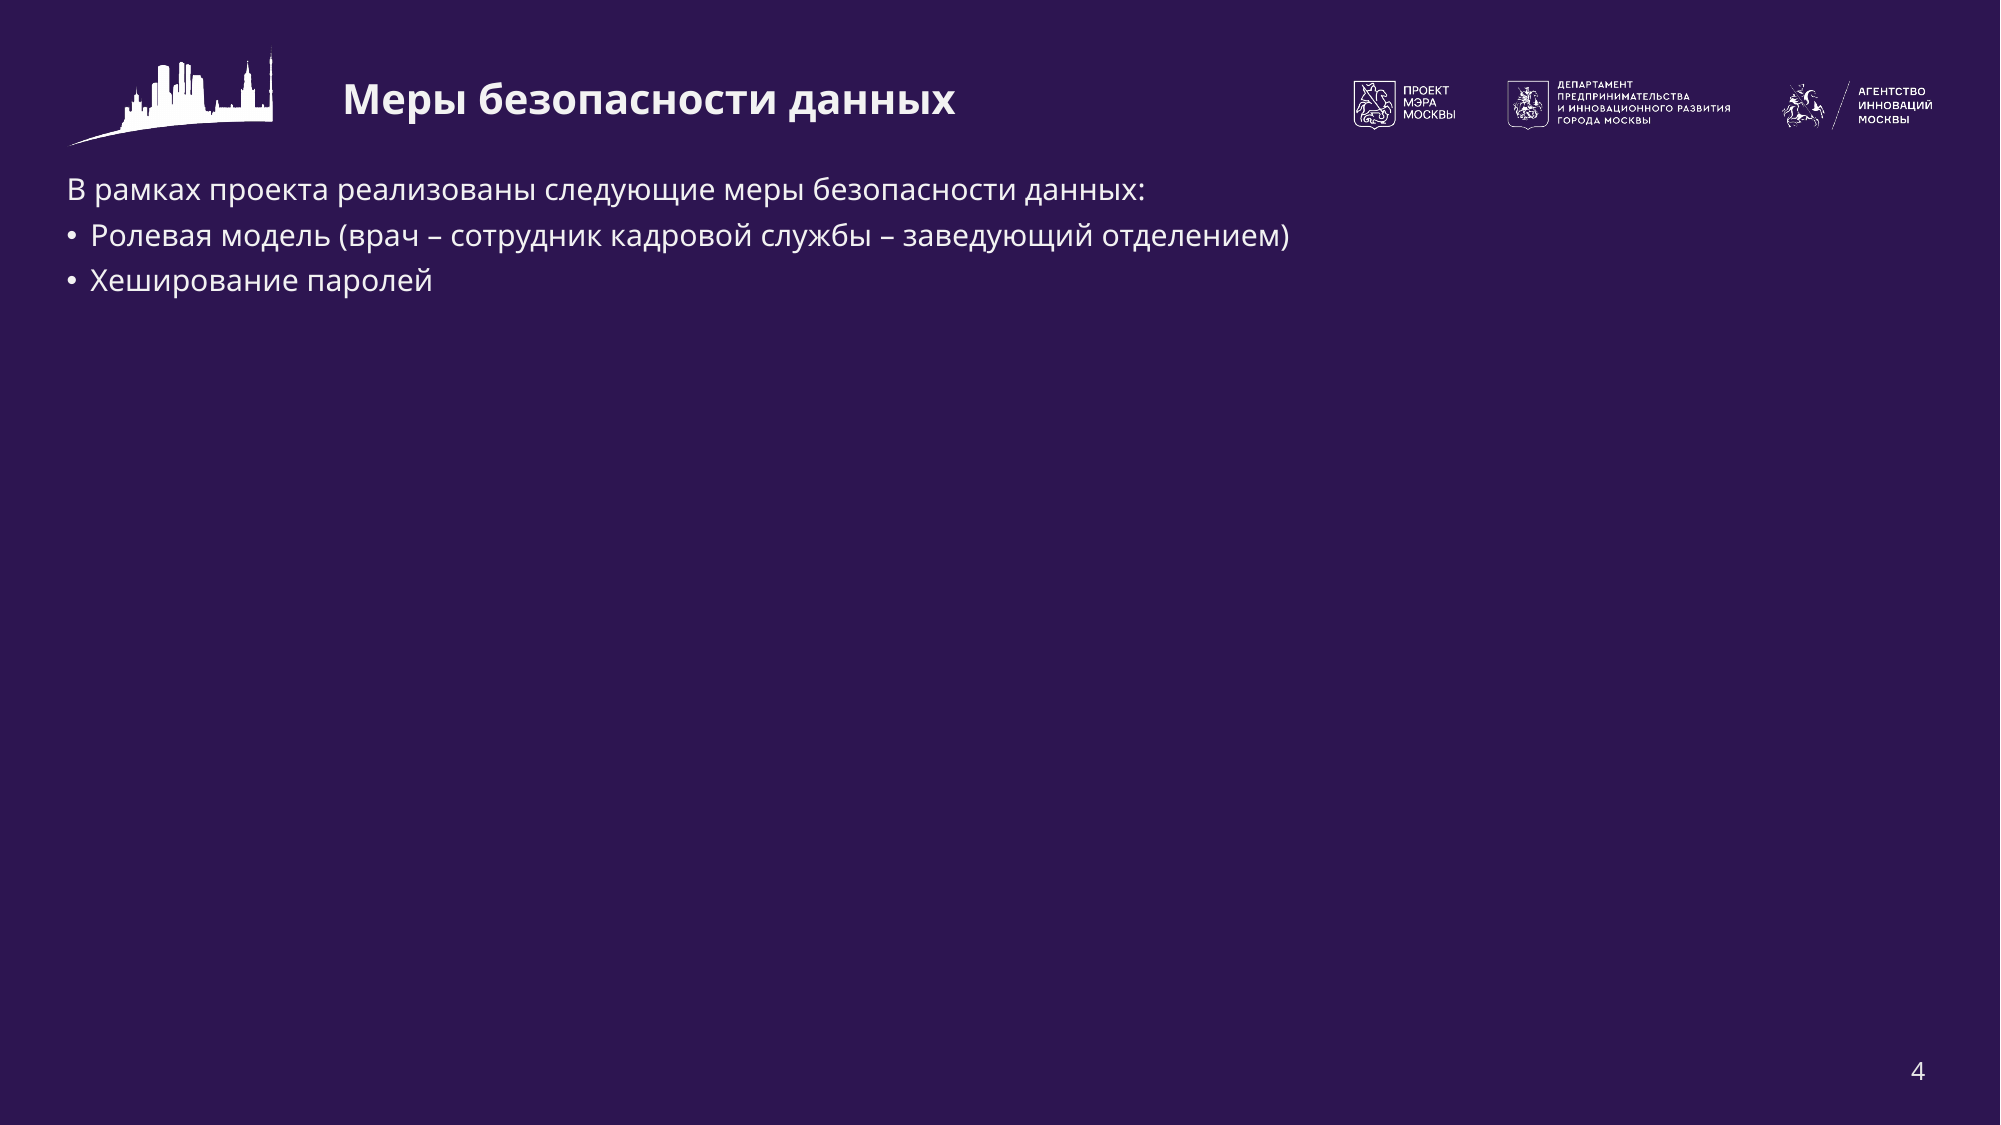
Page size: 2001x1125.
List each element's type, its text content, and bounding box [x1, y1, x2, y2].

list В рамках проекта реализованы следующие меры безопасности данных: Ролевая модель (врач – сотрудник кадровой службы – заведующий отделением) Хеширование паролей [51, 166, 1949, 1014]
title Меры безопасности данных [327, 69, 1945, 131]
picture [66, 43, 273, 147]
slide_number 4 [1872, 1042, 1964, 1103]
